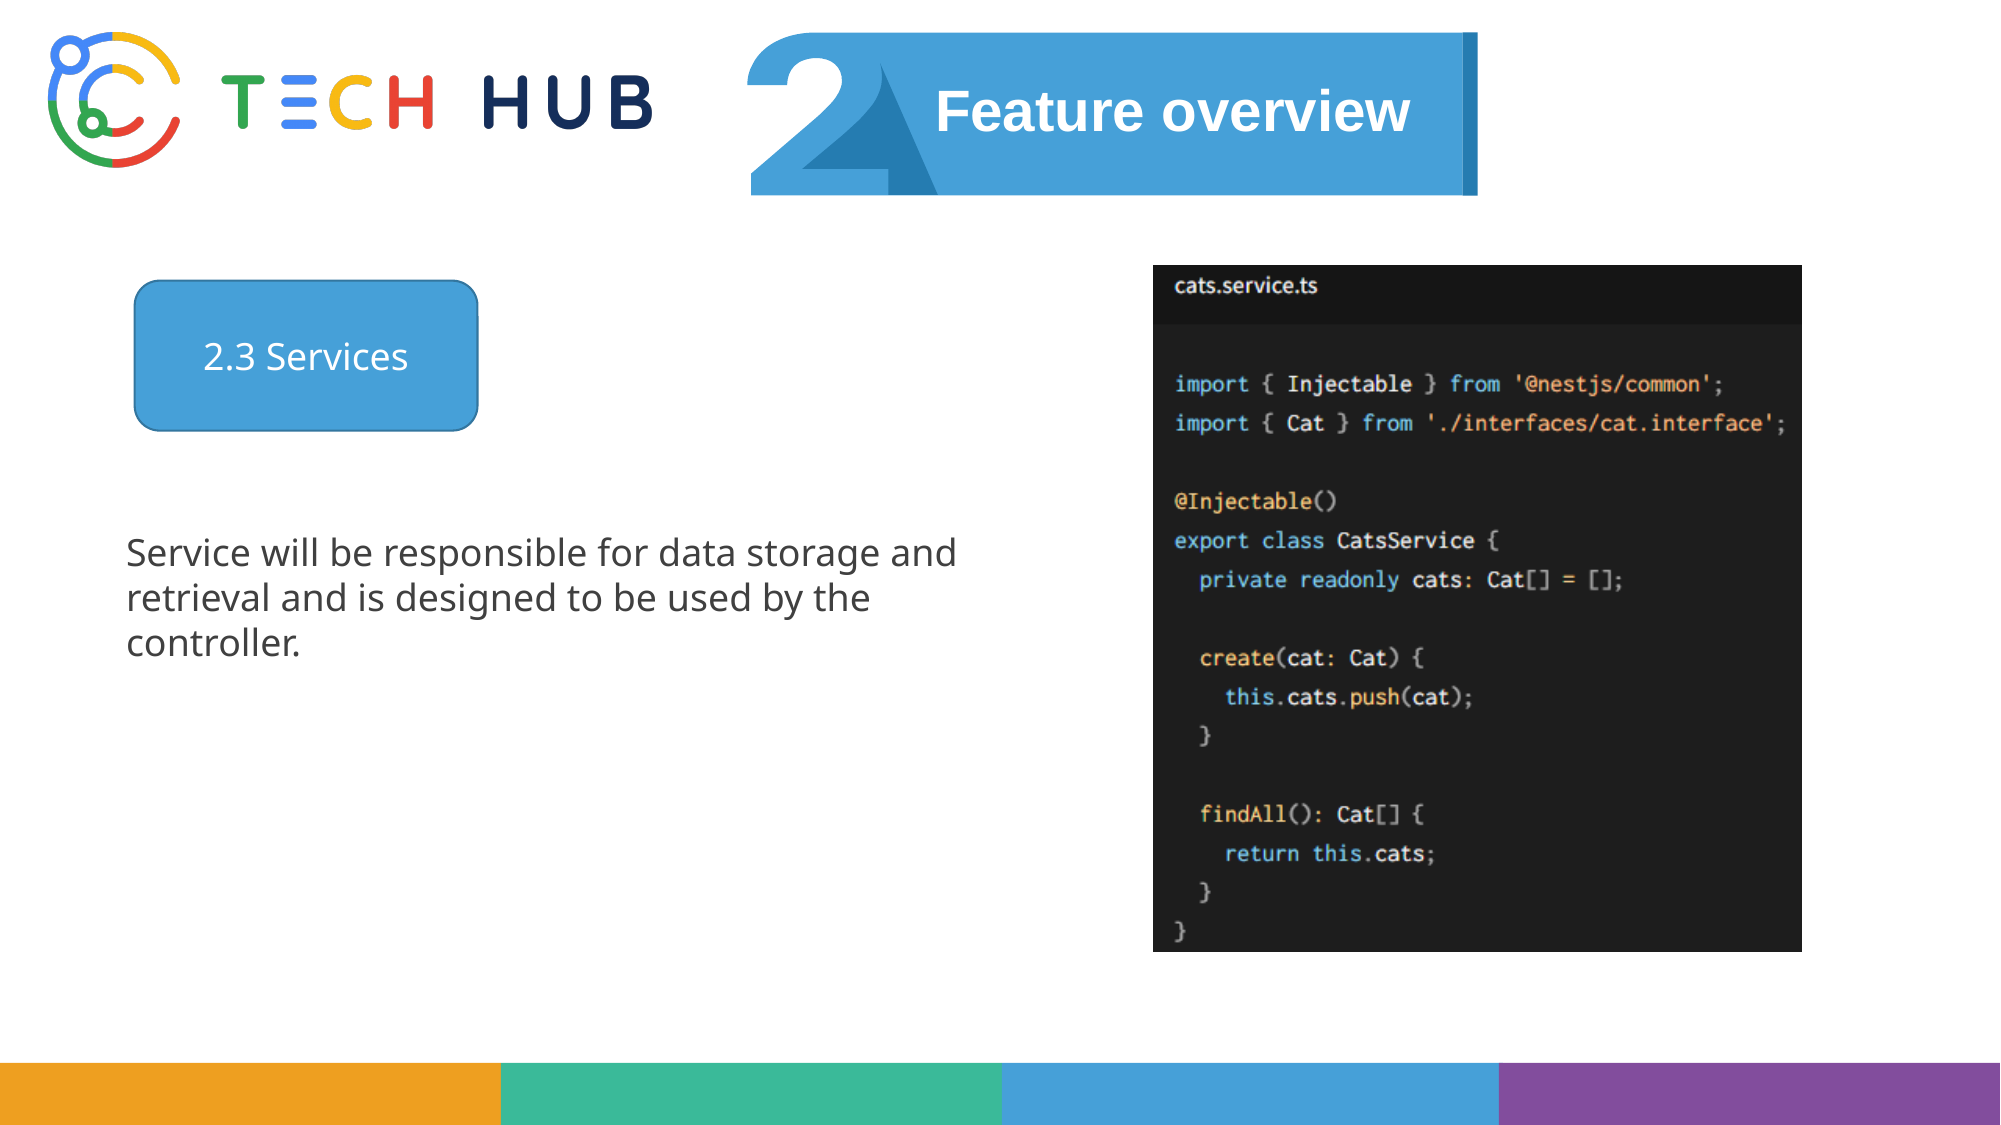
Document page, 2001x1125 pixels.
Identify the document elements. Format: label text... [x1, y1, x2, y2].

picture [1153, 265, 1802, 952]
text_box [747, 32, 1478, 196]
picture [46, 32, 652, 169]
text_box 2.3 Services [133, 279, 479, 432]
text_box Service will be responsible for data storage and retrieval and is designed to be used by the controller. [111, 521, 981, 671]
